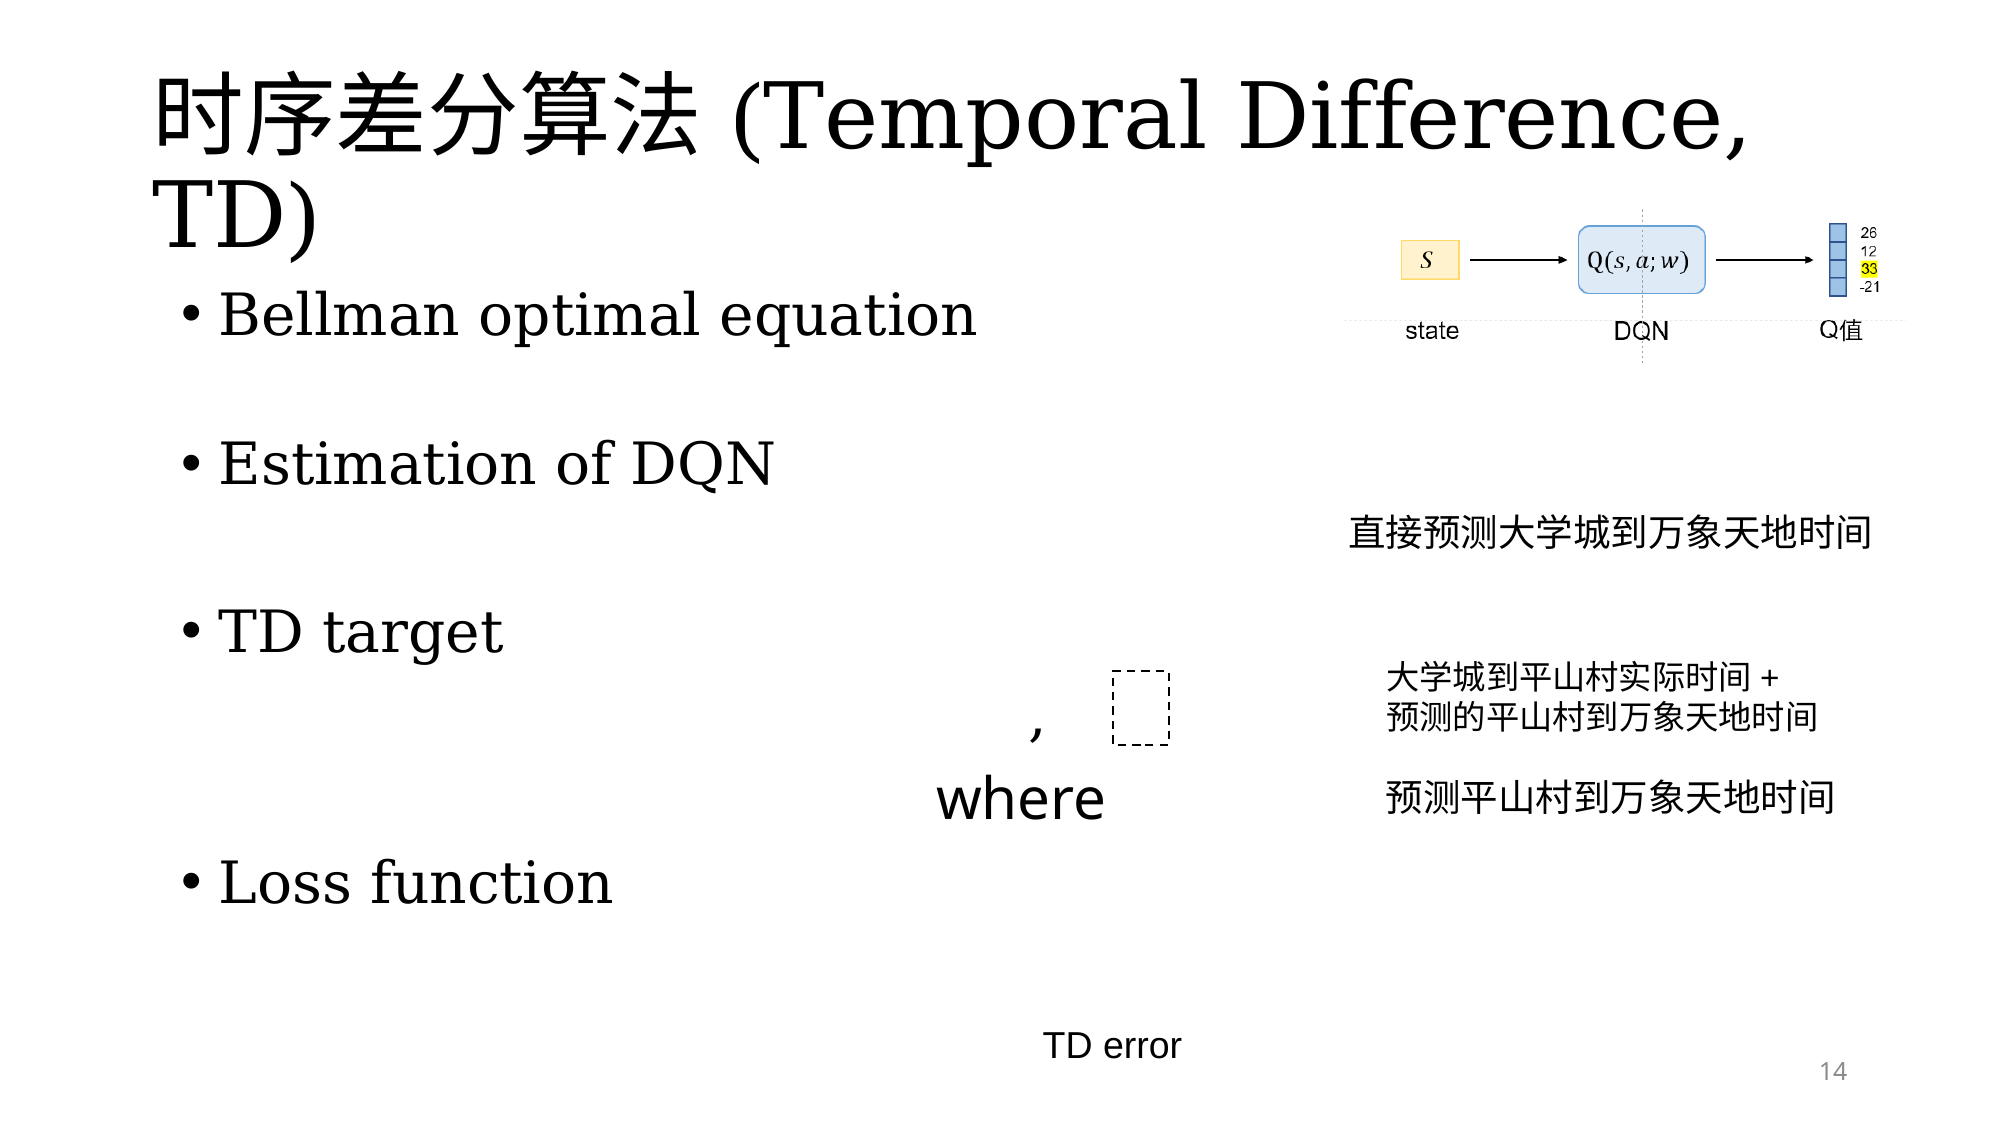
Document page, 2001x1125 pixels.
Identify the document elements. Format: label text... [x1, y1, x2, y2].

slide_number 14 [1412, 1042, 1863, 1103]
picture [1341, 209, 1906, 363]
title 时序差分算法(Temporal Difference, TD) [137, 59, 1863, 278]
text_box 预测平山村到万象天地时间 [1371, 766, 1851, 826]
text_box [1112, 670, 1170, 746]
text_box TD error [1027, 1013, 1198, 1073]
text_box 直接预测大学城到万象天地时间 [1333, 501, 1889, 562]
text_box 大学城到平山村实际时间+ 预测的平山村到万象天地时间 [1371, 648, 1834, 744]
